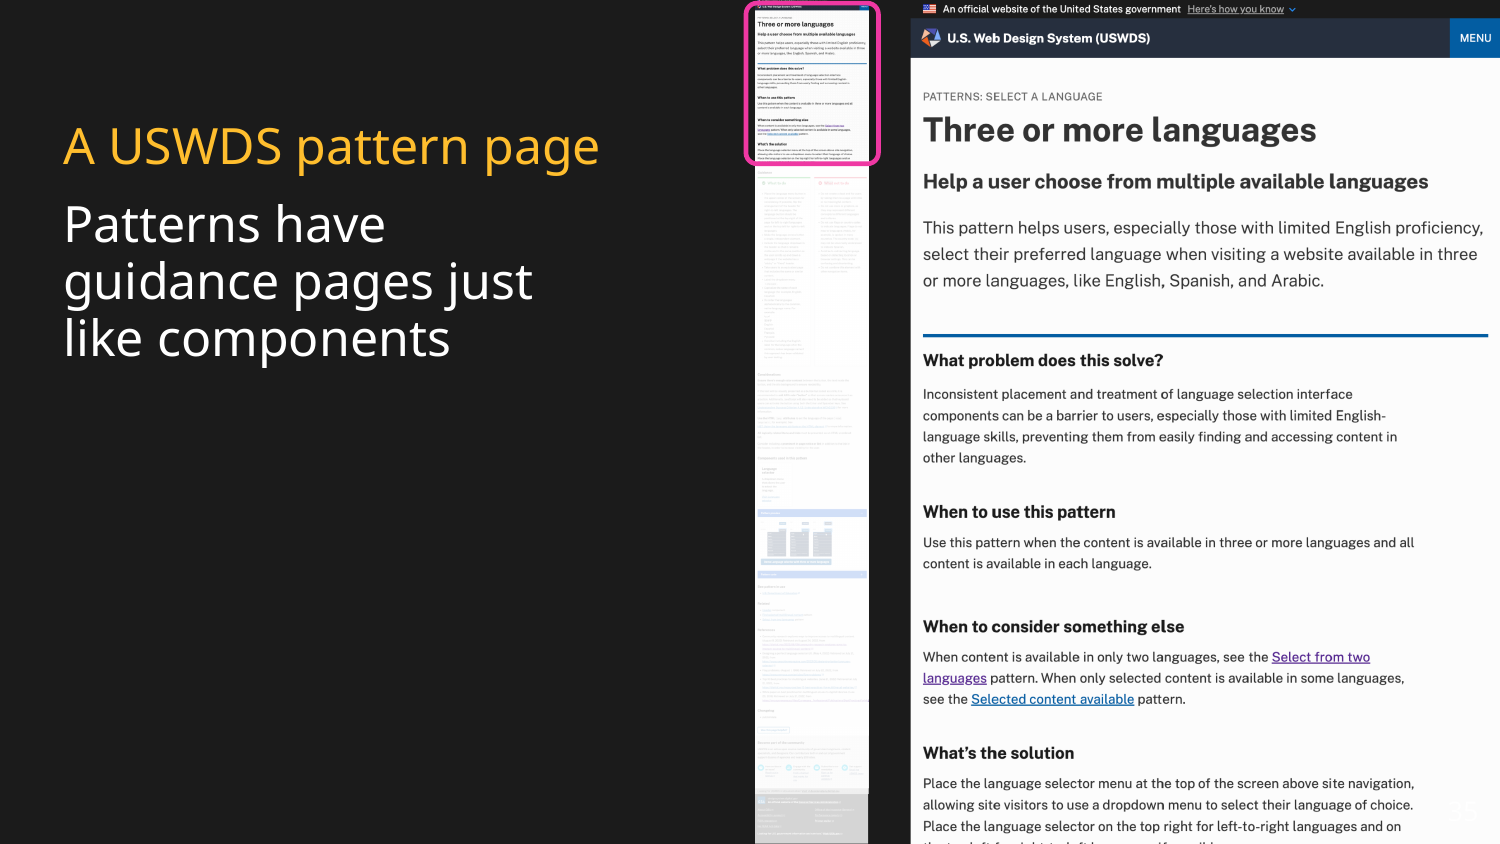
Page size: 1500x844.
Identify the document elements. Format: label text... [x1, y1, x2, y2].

title A USWDS pattern page [48, 81, 699, 190]
list Patterns have guidance pages just like components [48, 181, 645, 776]
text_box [745, 0, 879, 844]
picture [910, 0, 1500, 844]
